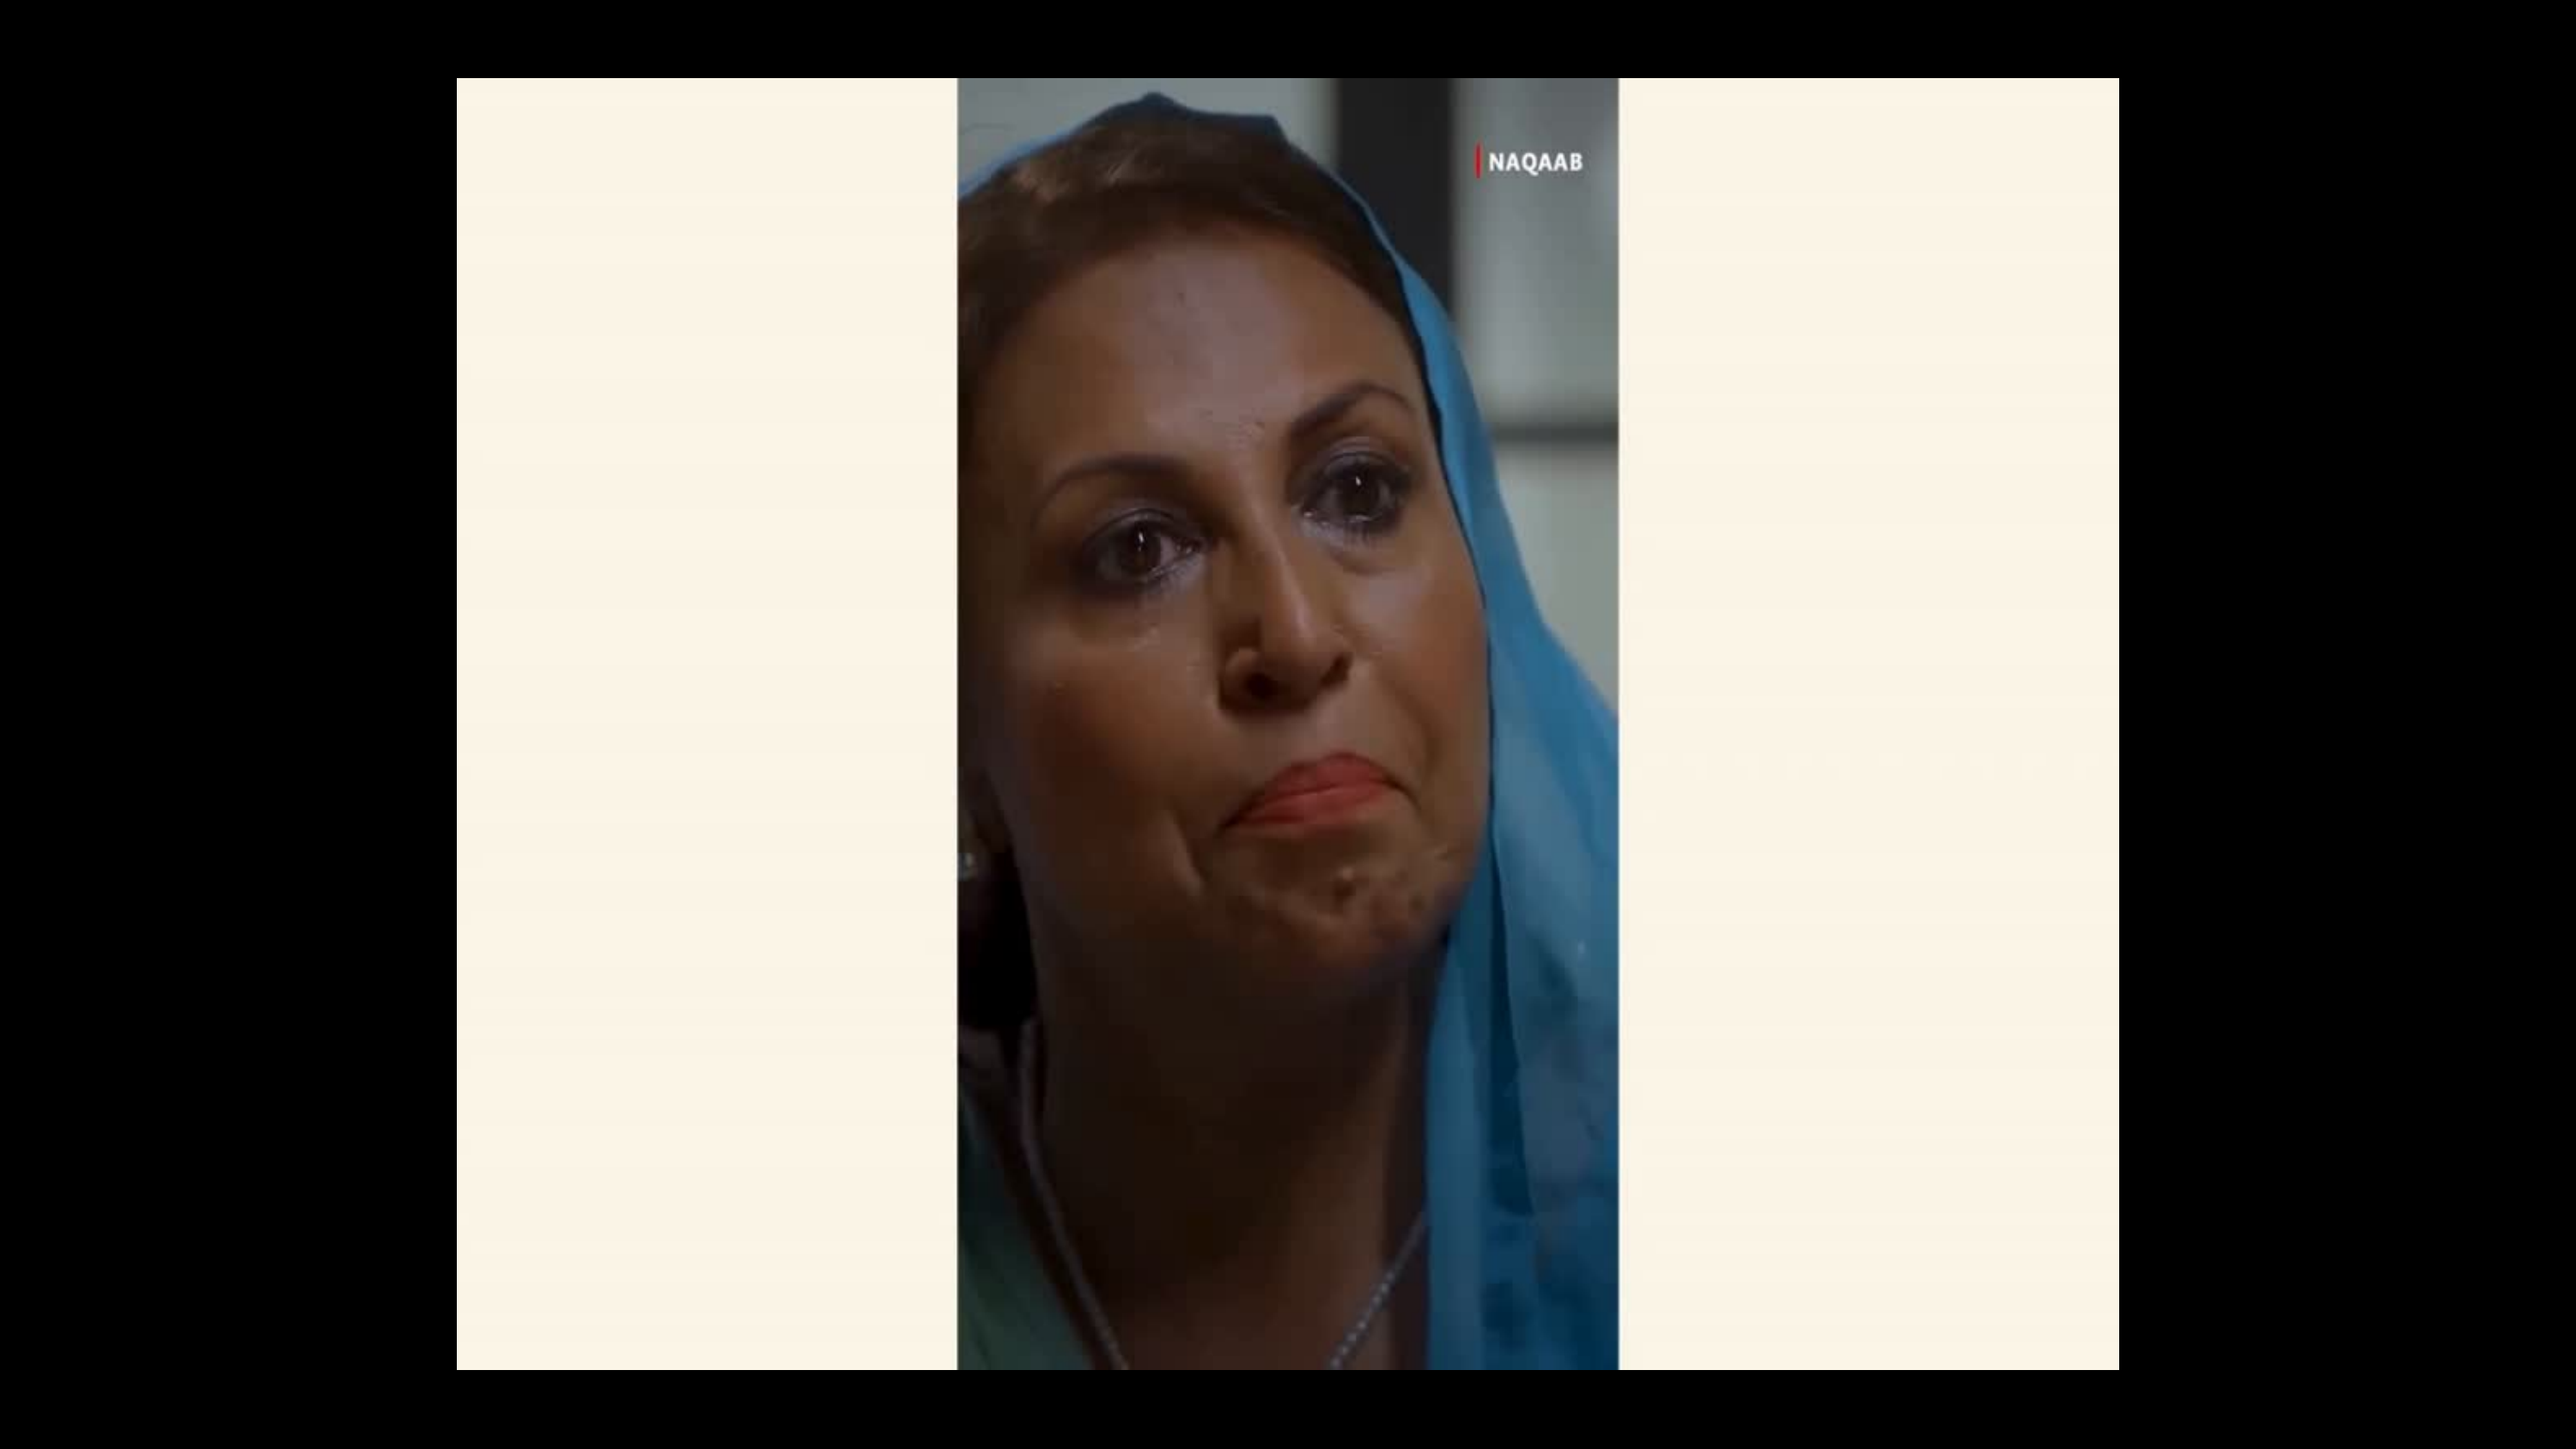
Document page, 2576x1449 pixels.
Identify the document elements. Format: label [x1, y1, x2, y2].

text_box [455, 77, 2120, 1372]
